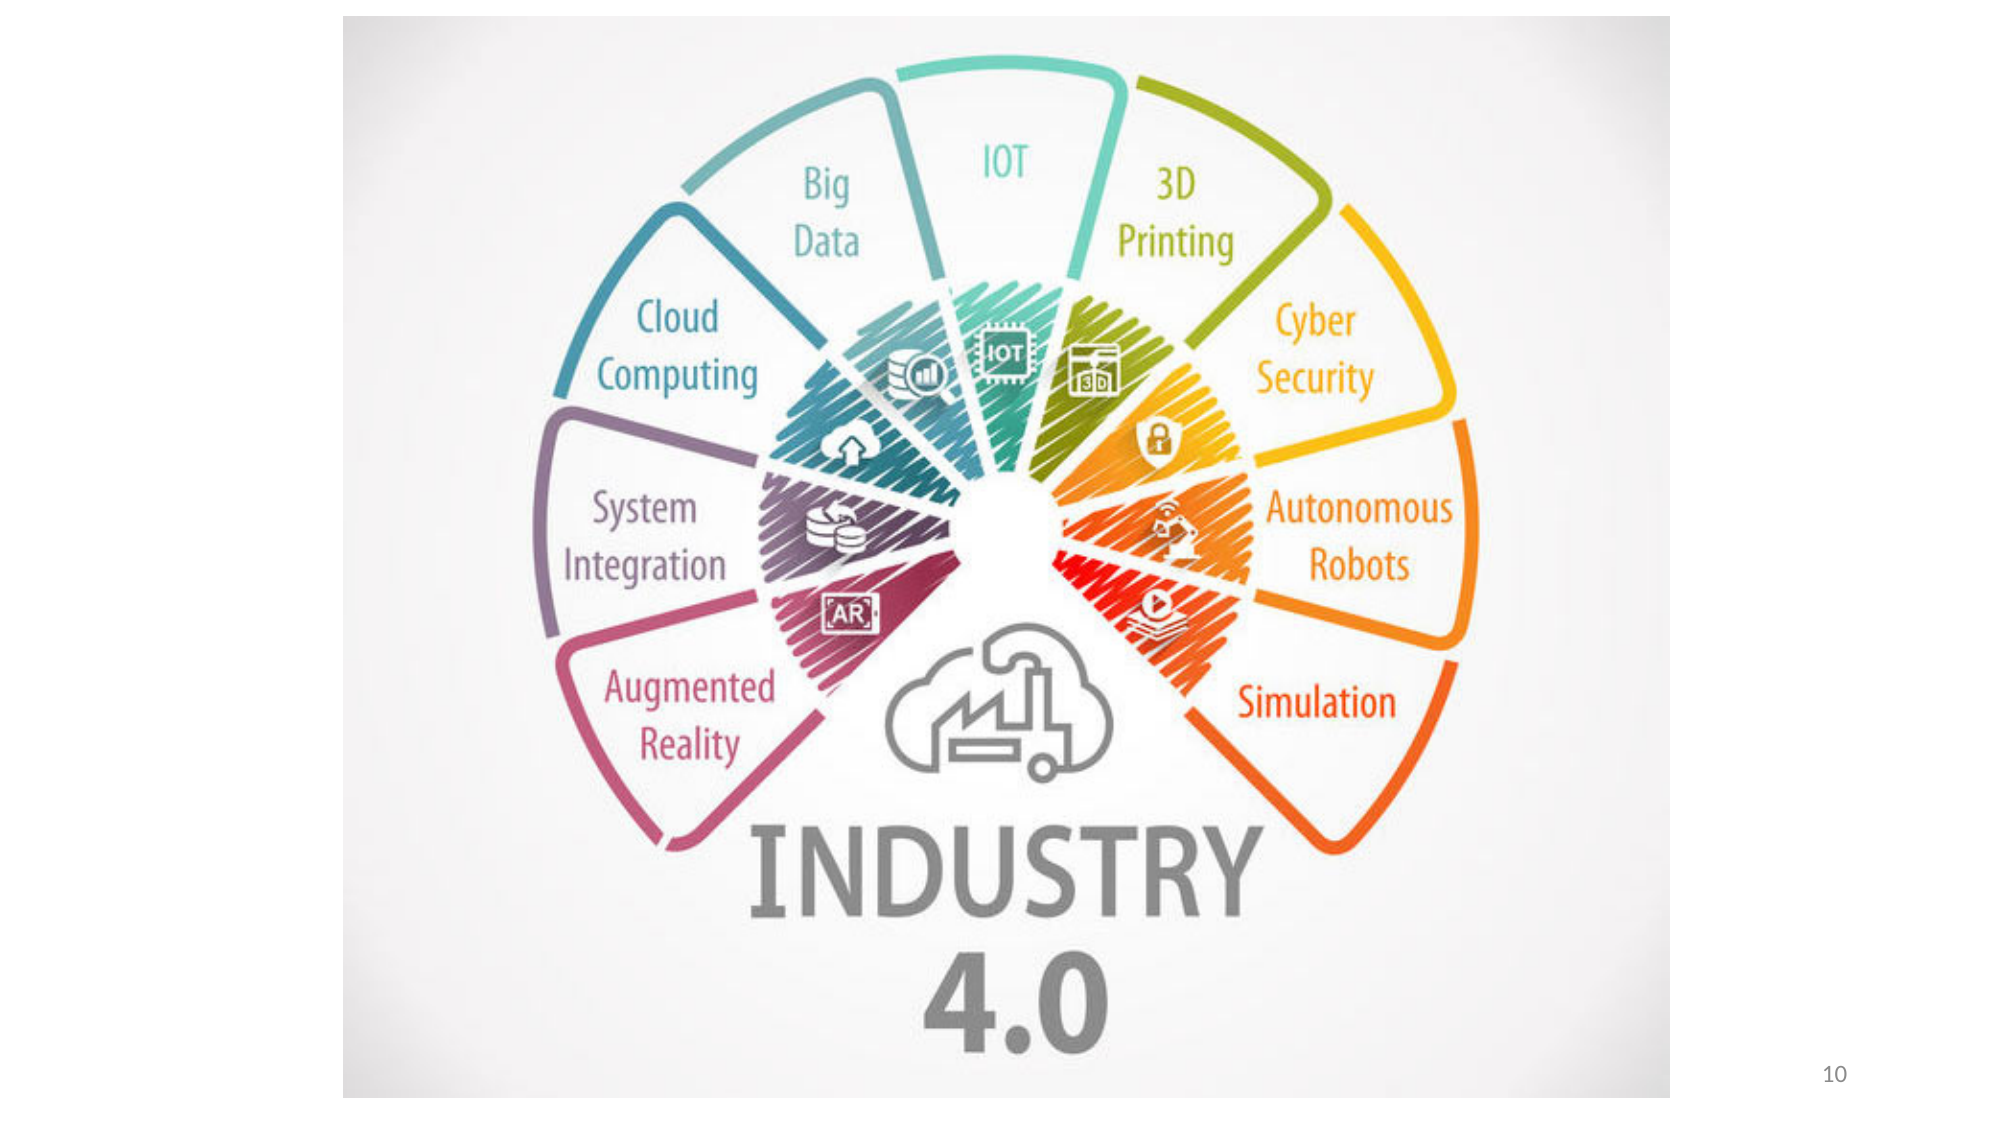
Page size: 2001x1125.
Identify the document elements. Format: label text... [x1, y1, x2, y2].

picture [343, 16, 1670, 1098]
slide_number 10 [1412, 1042, 1863, 1103]
